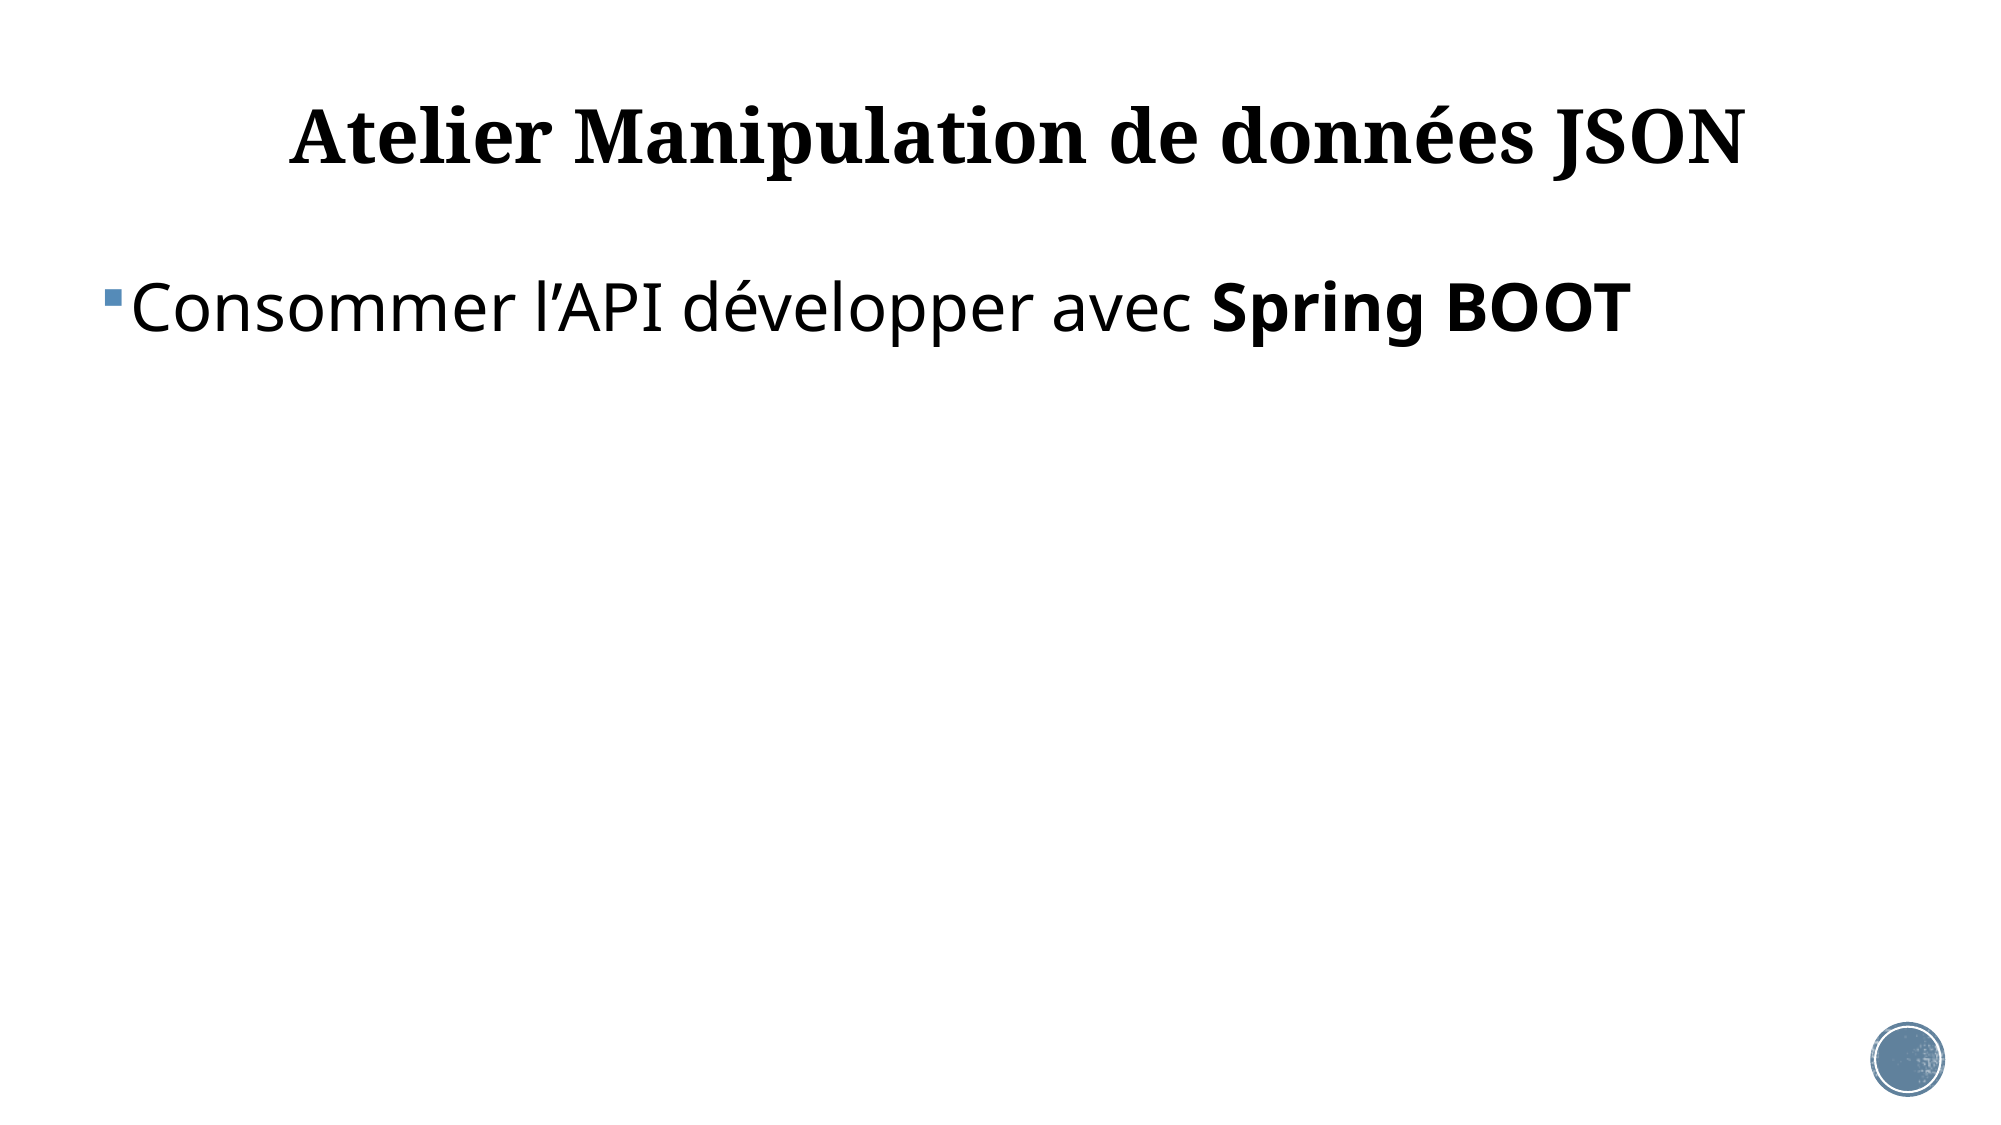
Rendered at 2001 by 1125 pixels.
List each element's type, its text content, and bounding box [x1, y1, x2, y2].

list Consommer l’API développer avec Spring BOOT [85, 265, 1868, 886]
title Atelier Manipulation de données JSON [225, 60, 1812, 219]
